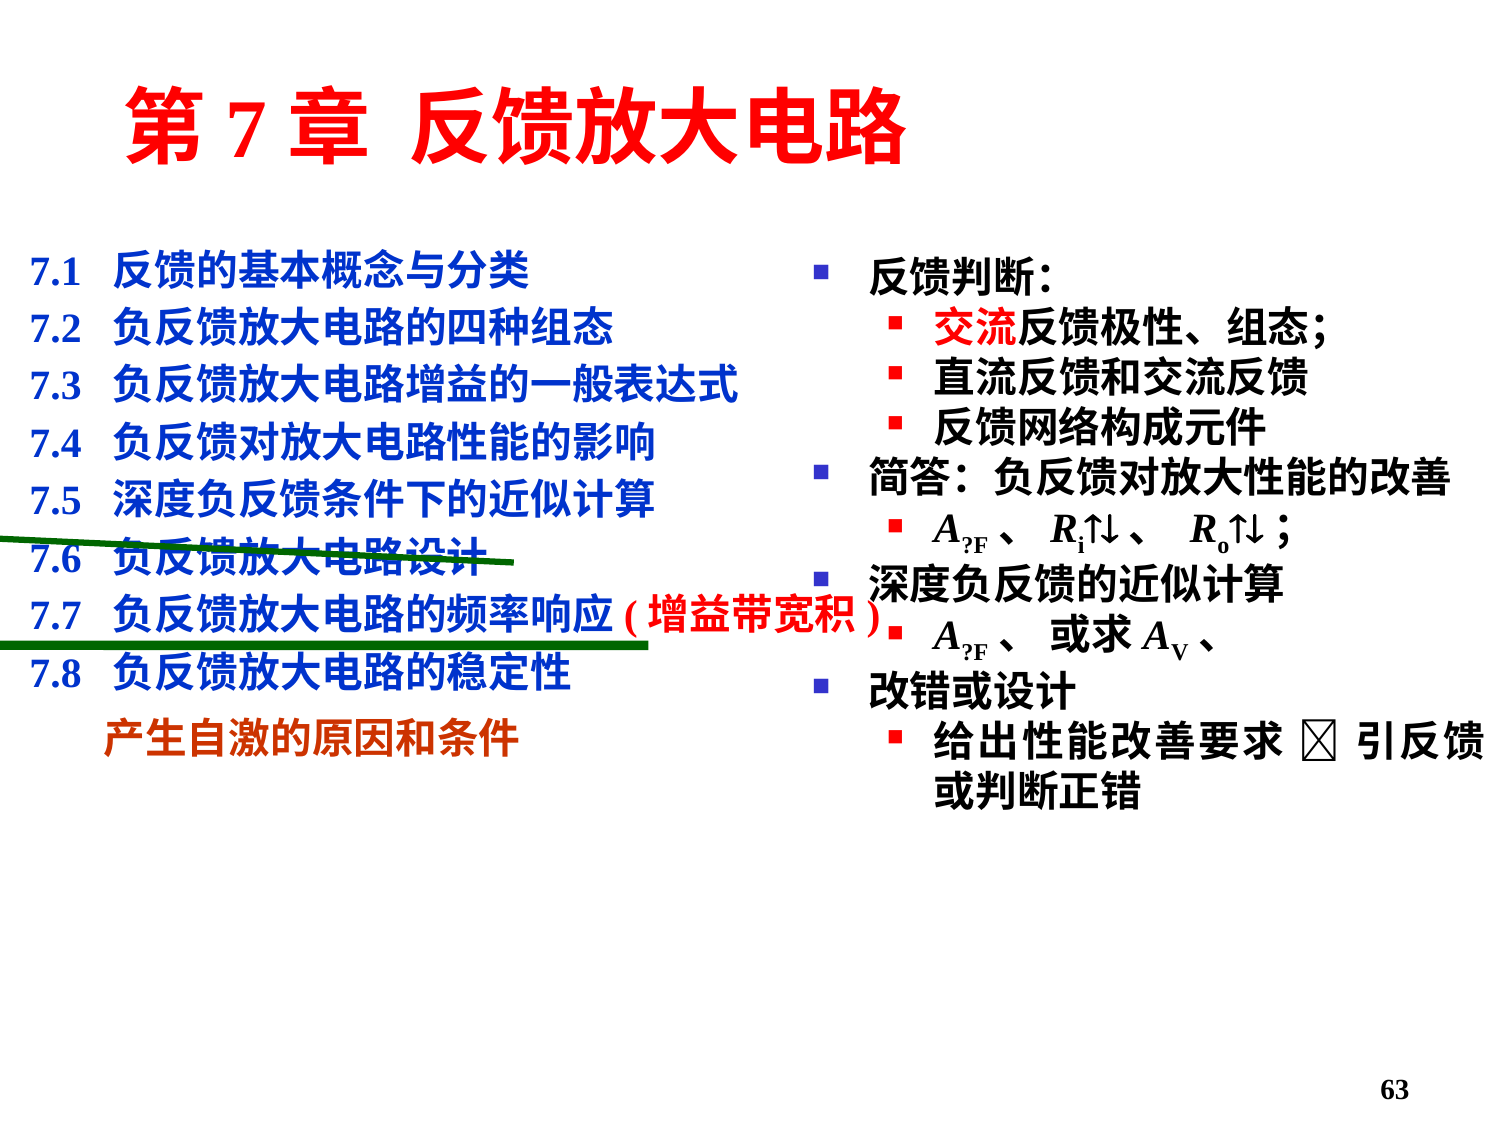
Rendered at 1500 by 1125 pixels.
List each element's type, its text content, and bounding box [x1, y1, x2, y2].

text_box 反馈判断： 交流反馈极性、组态； 直流反馈和交流反馈 反馈网络构成元件 简答：负反馈对放大性能的改善 A?F、Ri、 Ro； 深度负反馈的近似计算 A?F、 或求AV、 改错或设计 给出性能改善要求  引反馈或判断正错 [797, 243, 1500, 941]
text_box 7.7 负反馈放大电路的频率响应(增益带宽积) [29, 587, 797, 638]
text_box 7.1 反馈的基本概念与分类 [29, 243, 786, 294]
title 第7章 反馈放大电路 [107, 43, 1386, 182]
text_box 7.3 负反馈放大电路增益的一般表达式 [29, 358, 797, 409]
text_box 7.8 负反馈放大电路的稳定性 [29, 645, 797, 696]
text_box 产生自激的原因和条件 [88, 704, 750, 769]
text_box 7.6 负反馈放大电路设计 [29, 530, 797, 581]
slide_number 63 [1112, 1037, 1426, 1113]
text_box 7.2 负反馈放大电路的四种组态 [29, 300, 786, 351]
text_box 7.4 负反馈对放大电路性能的影响 [29, 415, 797, 466]
text_box 7.5 深度负反馈条件下的近似计算 [29, 472, 797, 523]
